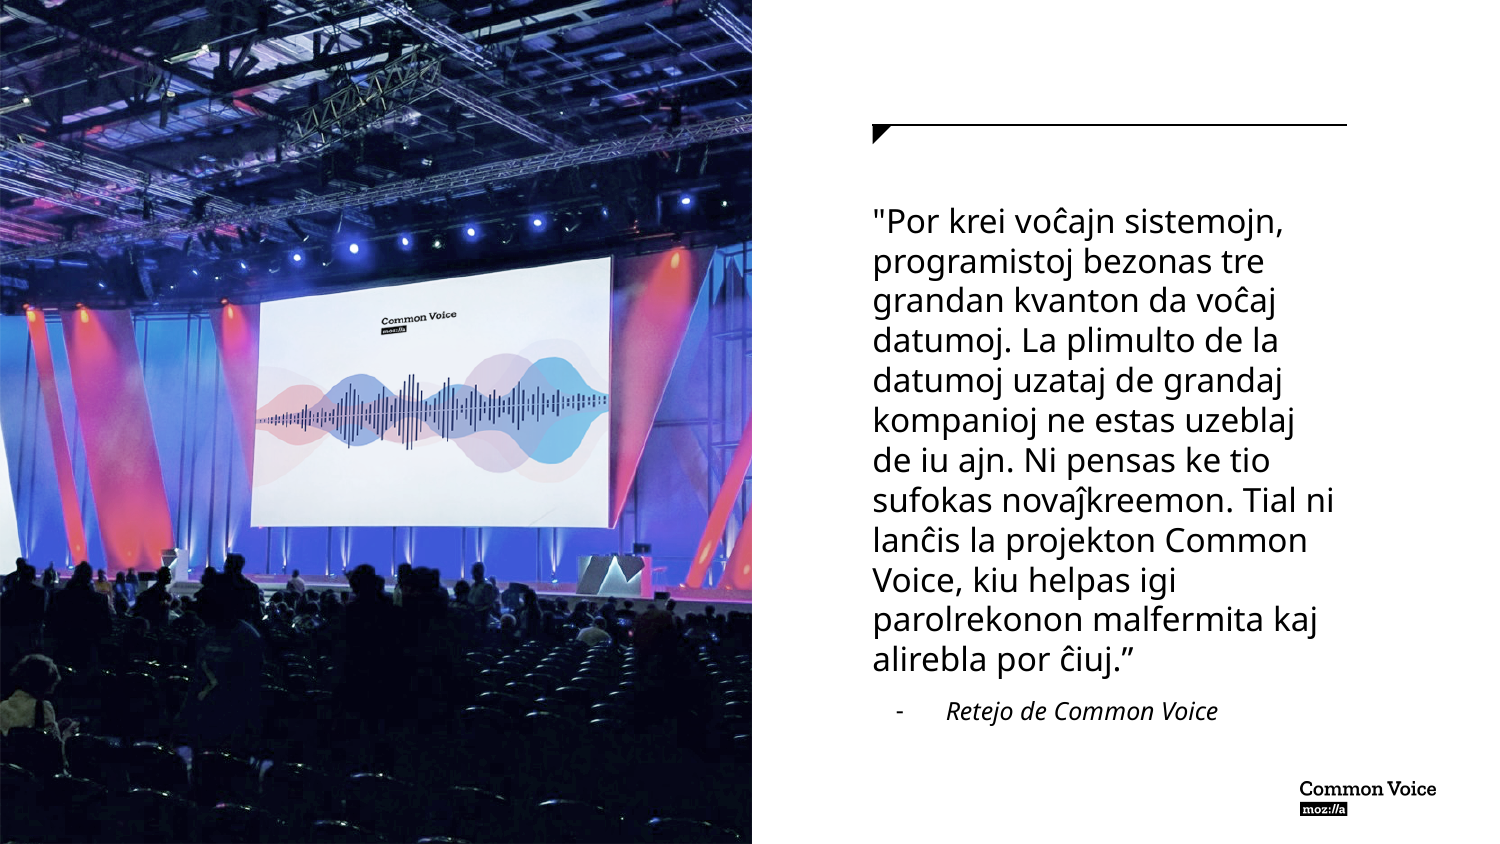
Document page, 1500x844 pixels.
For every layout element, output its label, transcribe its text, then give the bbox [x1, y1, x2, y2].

title "Por krei voĉajn sistemojn, programistoj bezonas tre grandan kvanton da voĉaj datumoj. La plimulto de la datumoj uzataj de grandaj kompanioj ne estas uzeblaj de iu ajn. Ni pensas ke tio sufokas novaĵkreemon. Tial ni lanĉis la projekton Common Voice, kiu helpas igi parolrekonon malfermita kaj alirebla por ĉiuj.” [872, 200, 1344, 682]
text_box [872, 132, 883, 145]
picture [1300, 781, 1436, 816]
title Retejo de Common Voice [870, 690, 1346, 761]
picture [0, 0, 752, 844]
